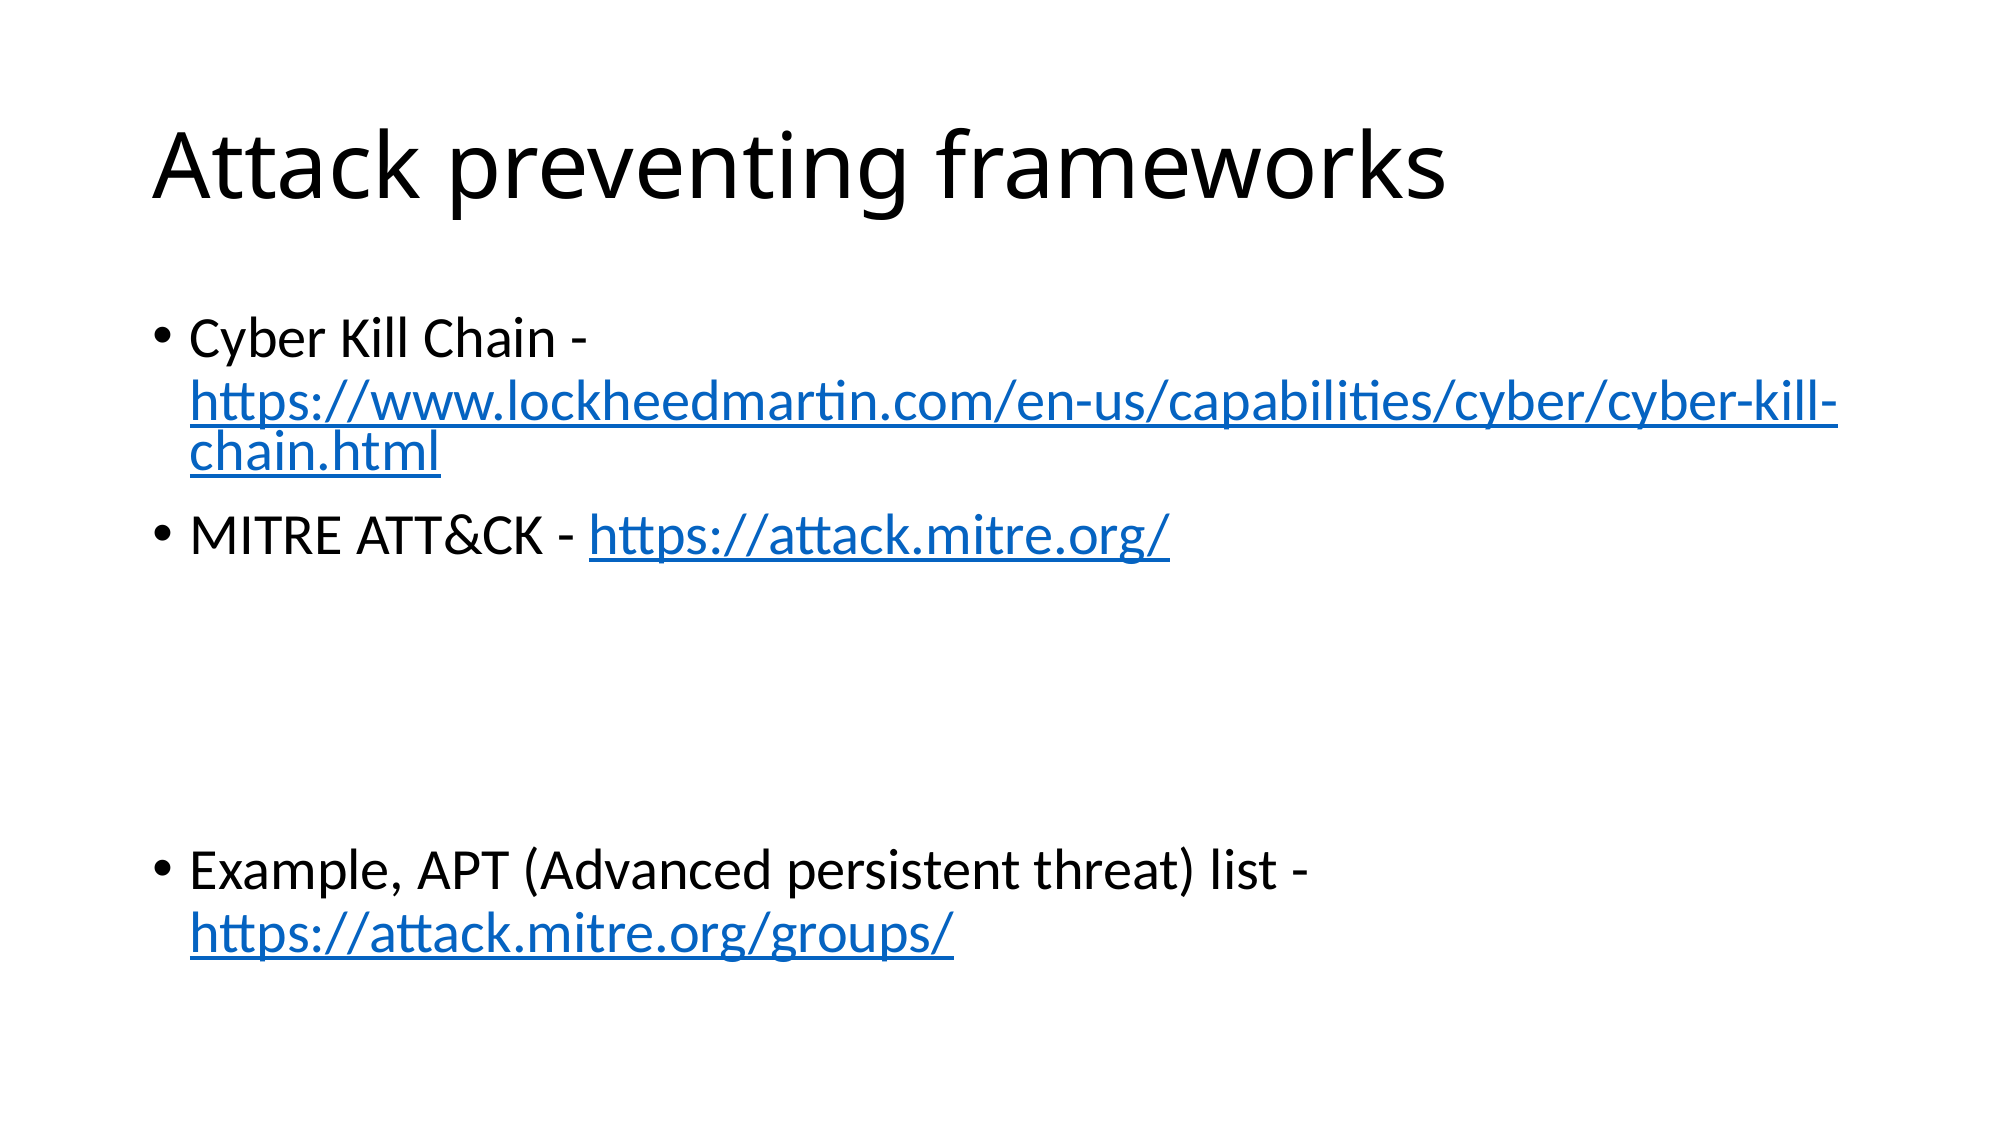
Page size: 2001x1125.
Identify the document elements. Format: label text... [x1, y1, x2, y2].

list Cyber Kill Chain - https://www.lockheedmartin.com/en-us/capabilities/cyber/cyber-kill-chain.html MITRE ATT&CK - https://attack.mitre.org/ Example, APT (Advanced persistent threat) list - https://attack.mitre.org/groups/ [137, 299, 1863, 1014]
title Attack preventing frameworks [137, 59, 1863, 278]
